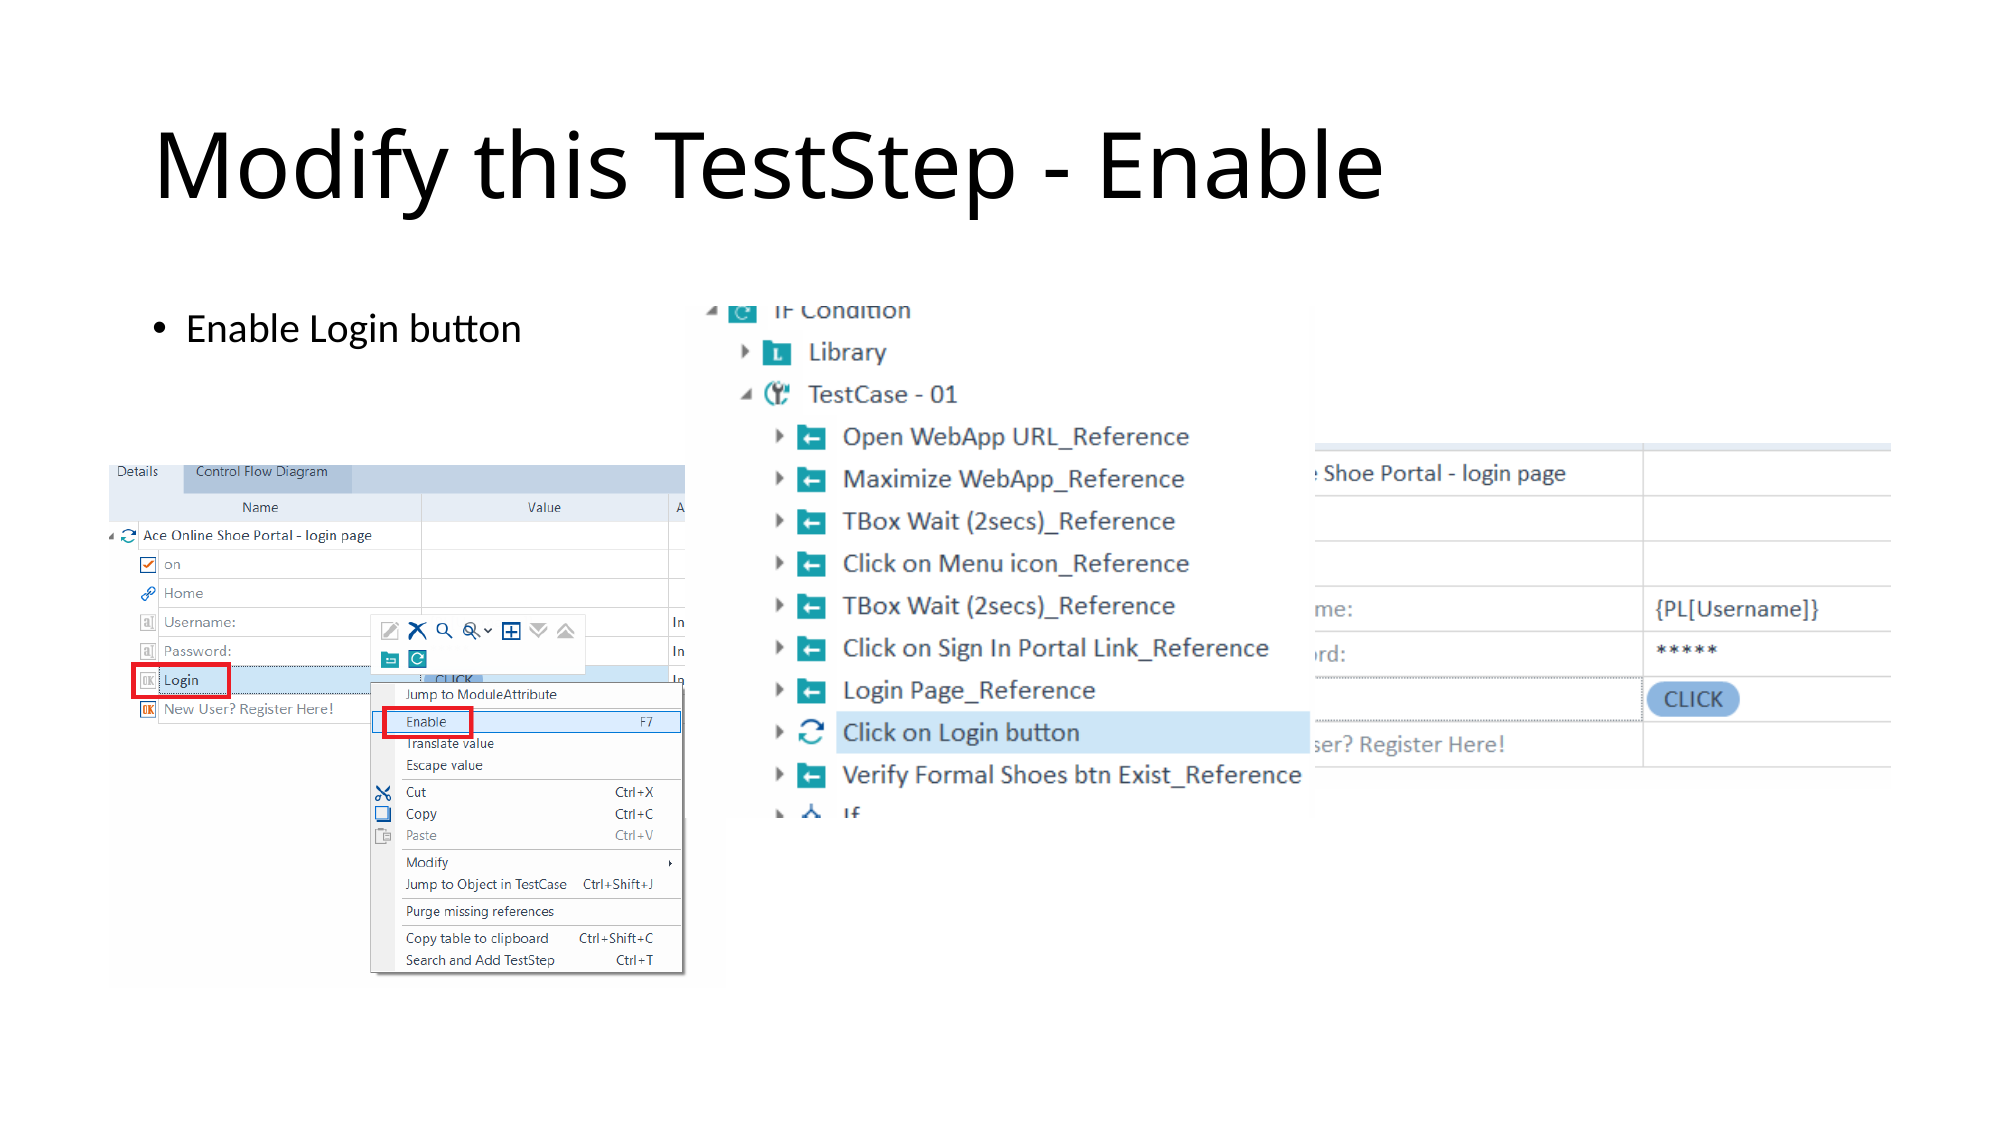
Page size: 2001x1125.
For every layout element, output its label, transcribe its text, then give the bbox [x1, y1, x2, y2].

picture [109, 306, 1891, 988]
title Modify this TestStep - Enable [137, 59, 1960, 278]
list Enable Login button [137, 299, 1863, 360]
